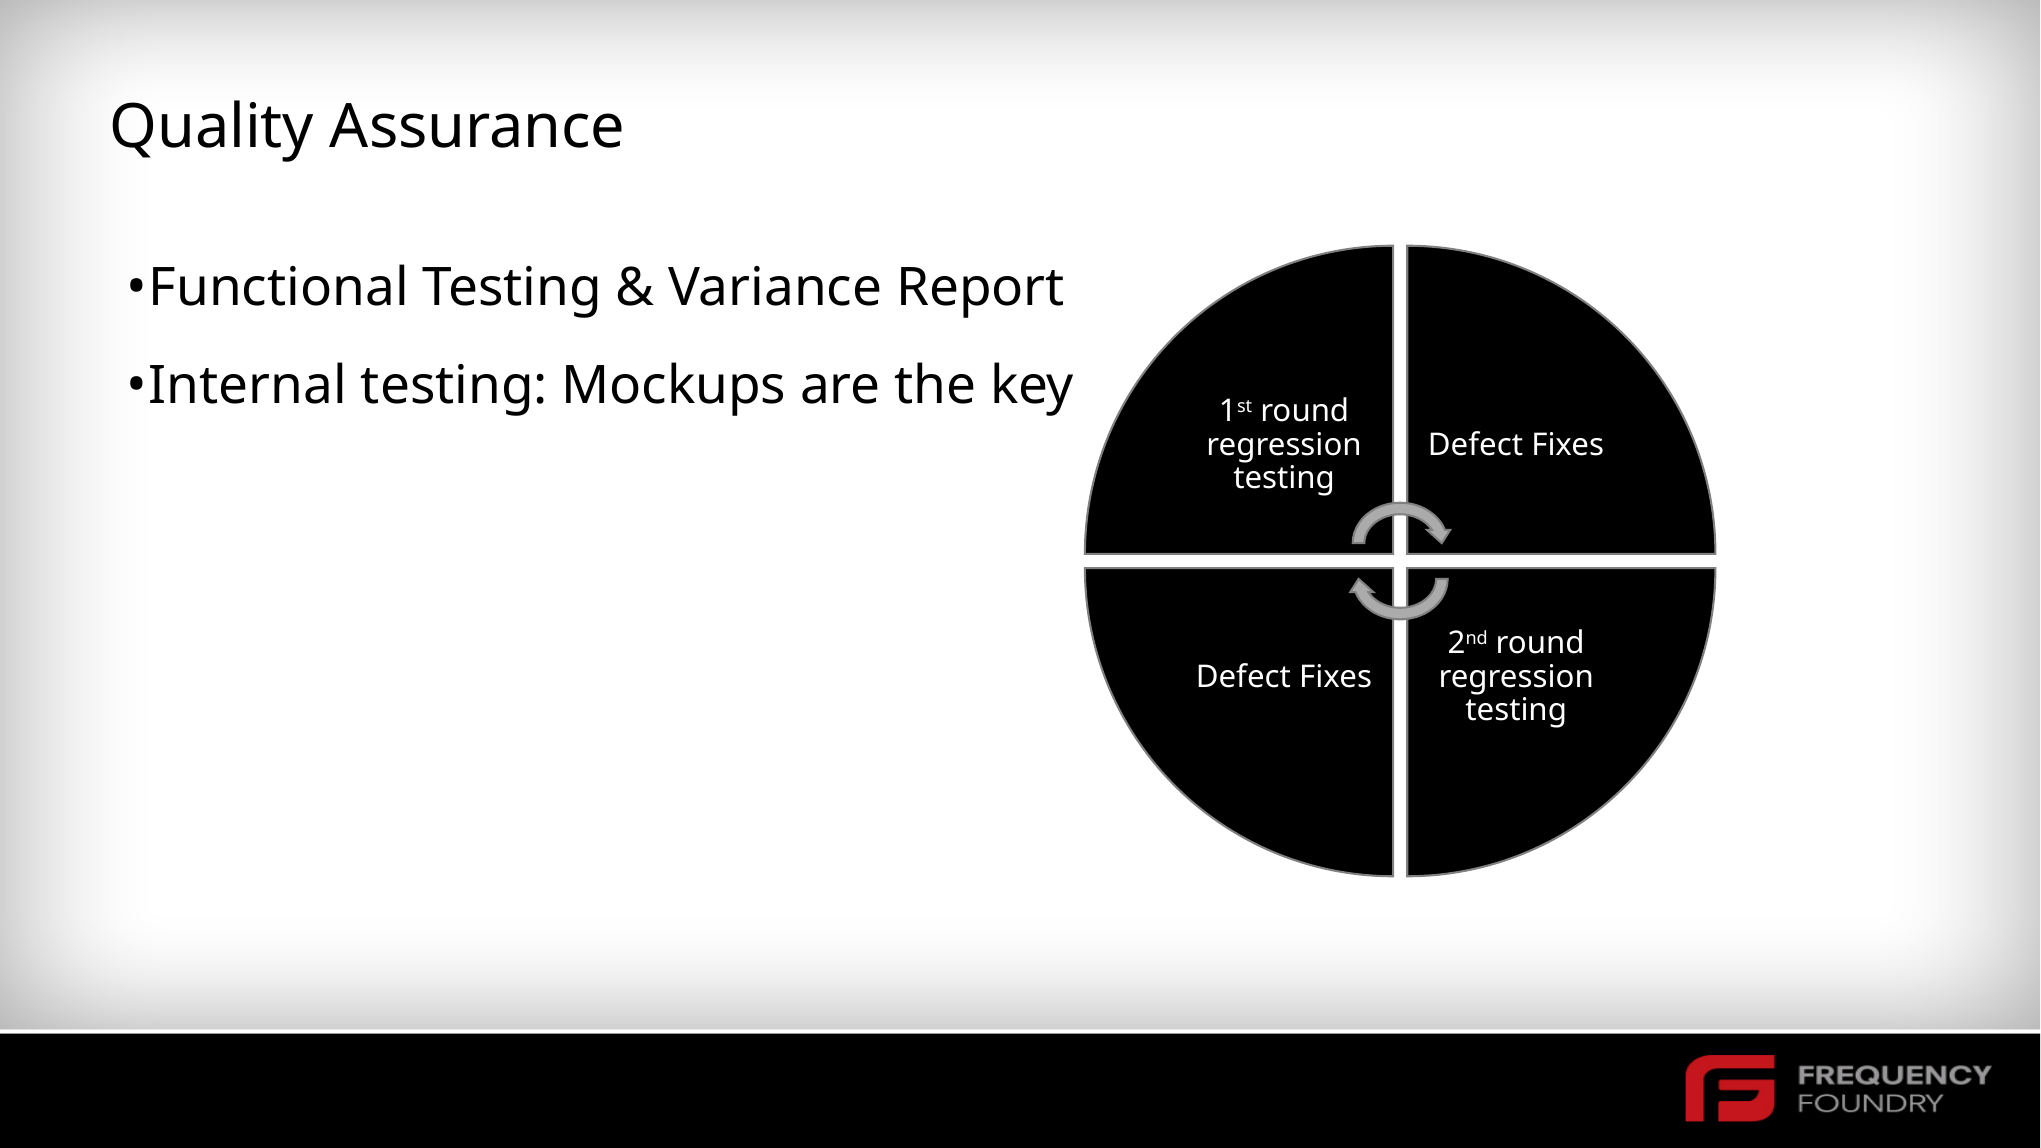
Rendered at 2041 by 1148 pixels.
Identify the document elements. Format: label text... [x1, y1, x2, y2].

picture [0, 0, 2041, 1148]
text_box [1084, 568, 1394, 877]
list Functional Testing & Variance Report Internal testing: Mockups are the key [103, 245, 1937, 737]
text_box [1394, 606, 1407, 621]
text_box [1407, 245, 1716, 554]
title Quality Assurance [103, 79, 1937, 187]
text_box [1394, 501, 1407, 516]
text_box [1084, 245, 1394, 554]
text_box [1407, 568, 1716, 877]
